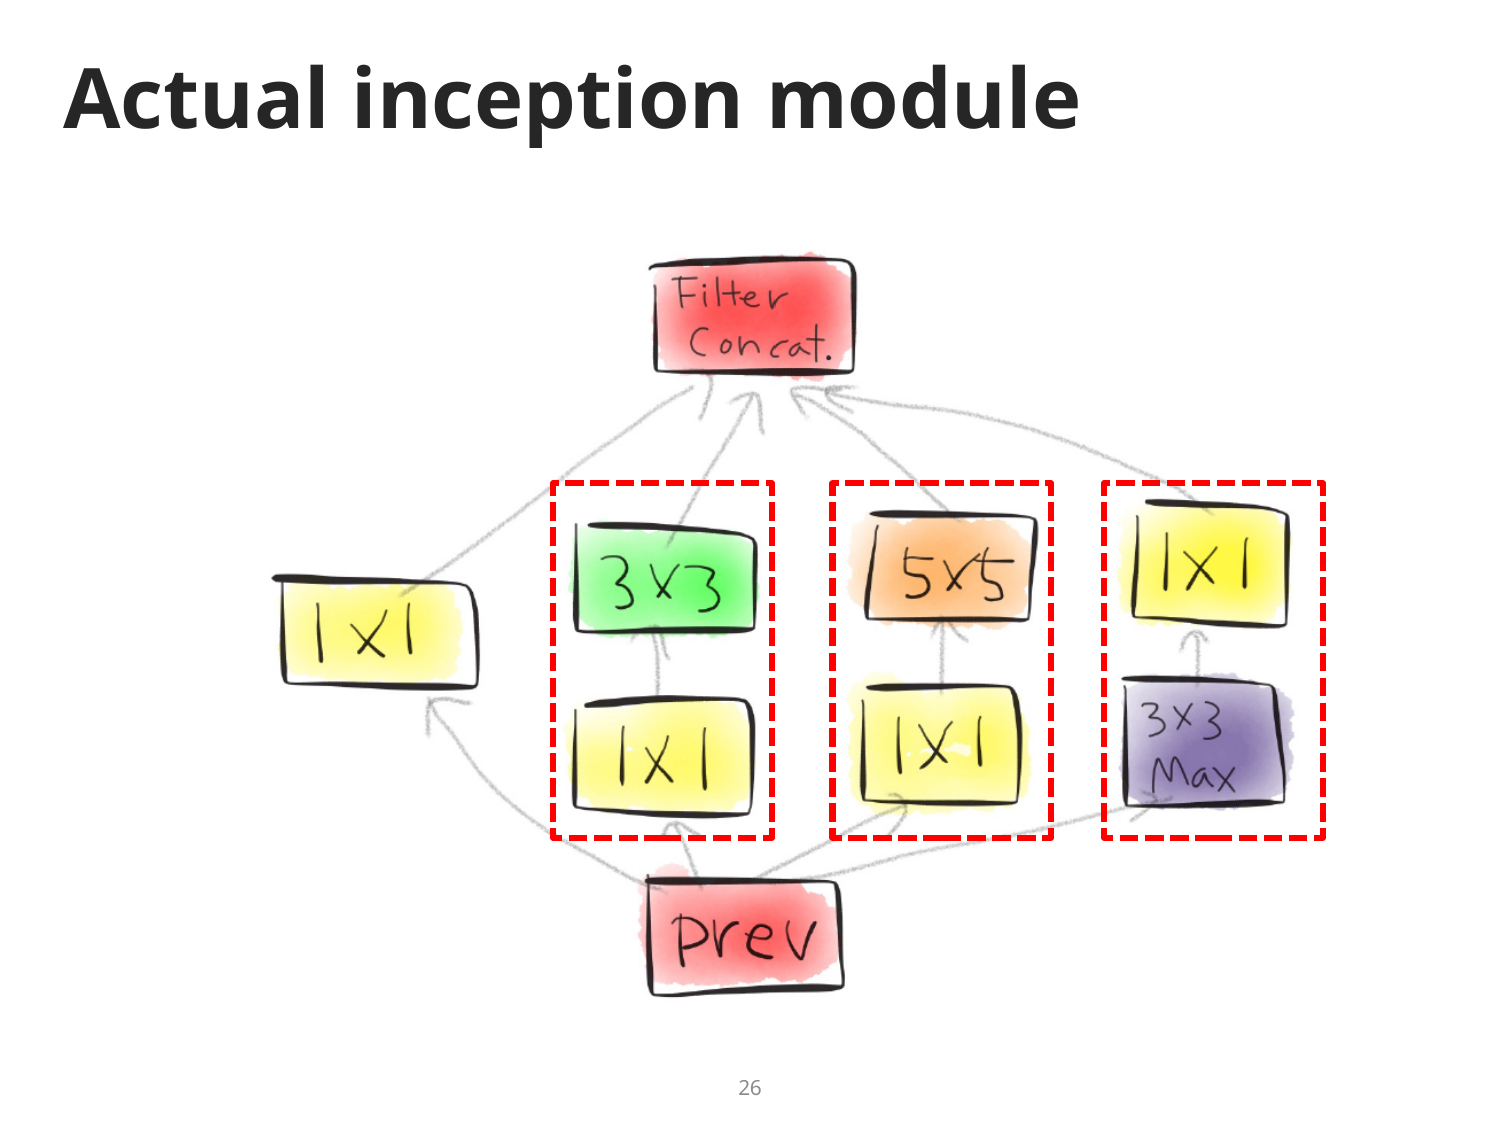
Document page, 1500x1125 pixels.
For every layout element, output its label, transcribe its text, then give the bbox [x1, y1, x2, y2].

title Actual inception module [48, 41, 1456, 149]
picture [182, 235, 1353, 1036]
slide_number 26 [575, 1058, 925, 1119]
